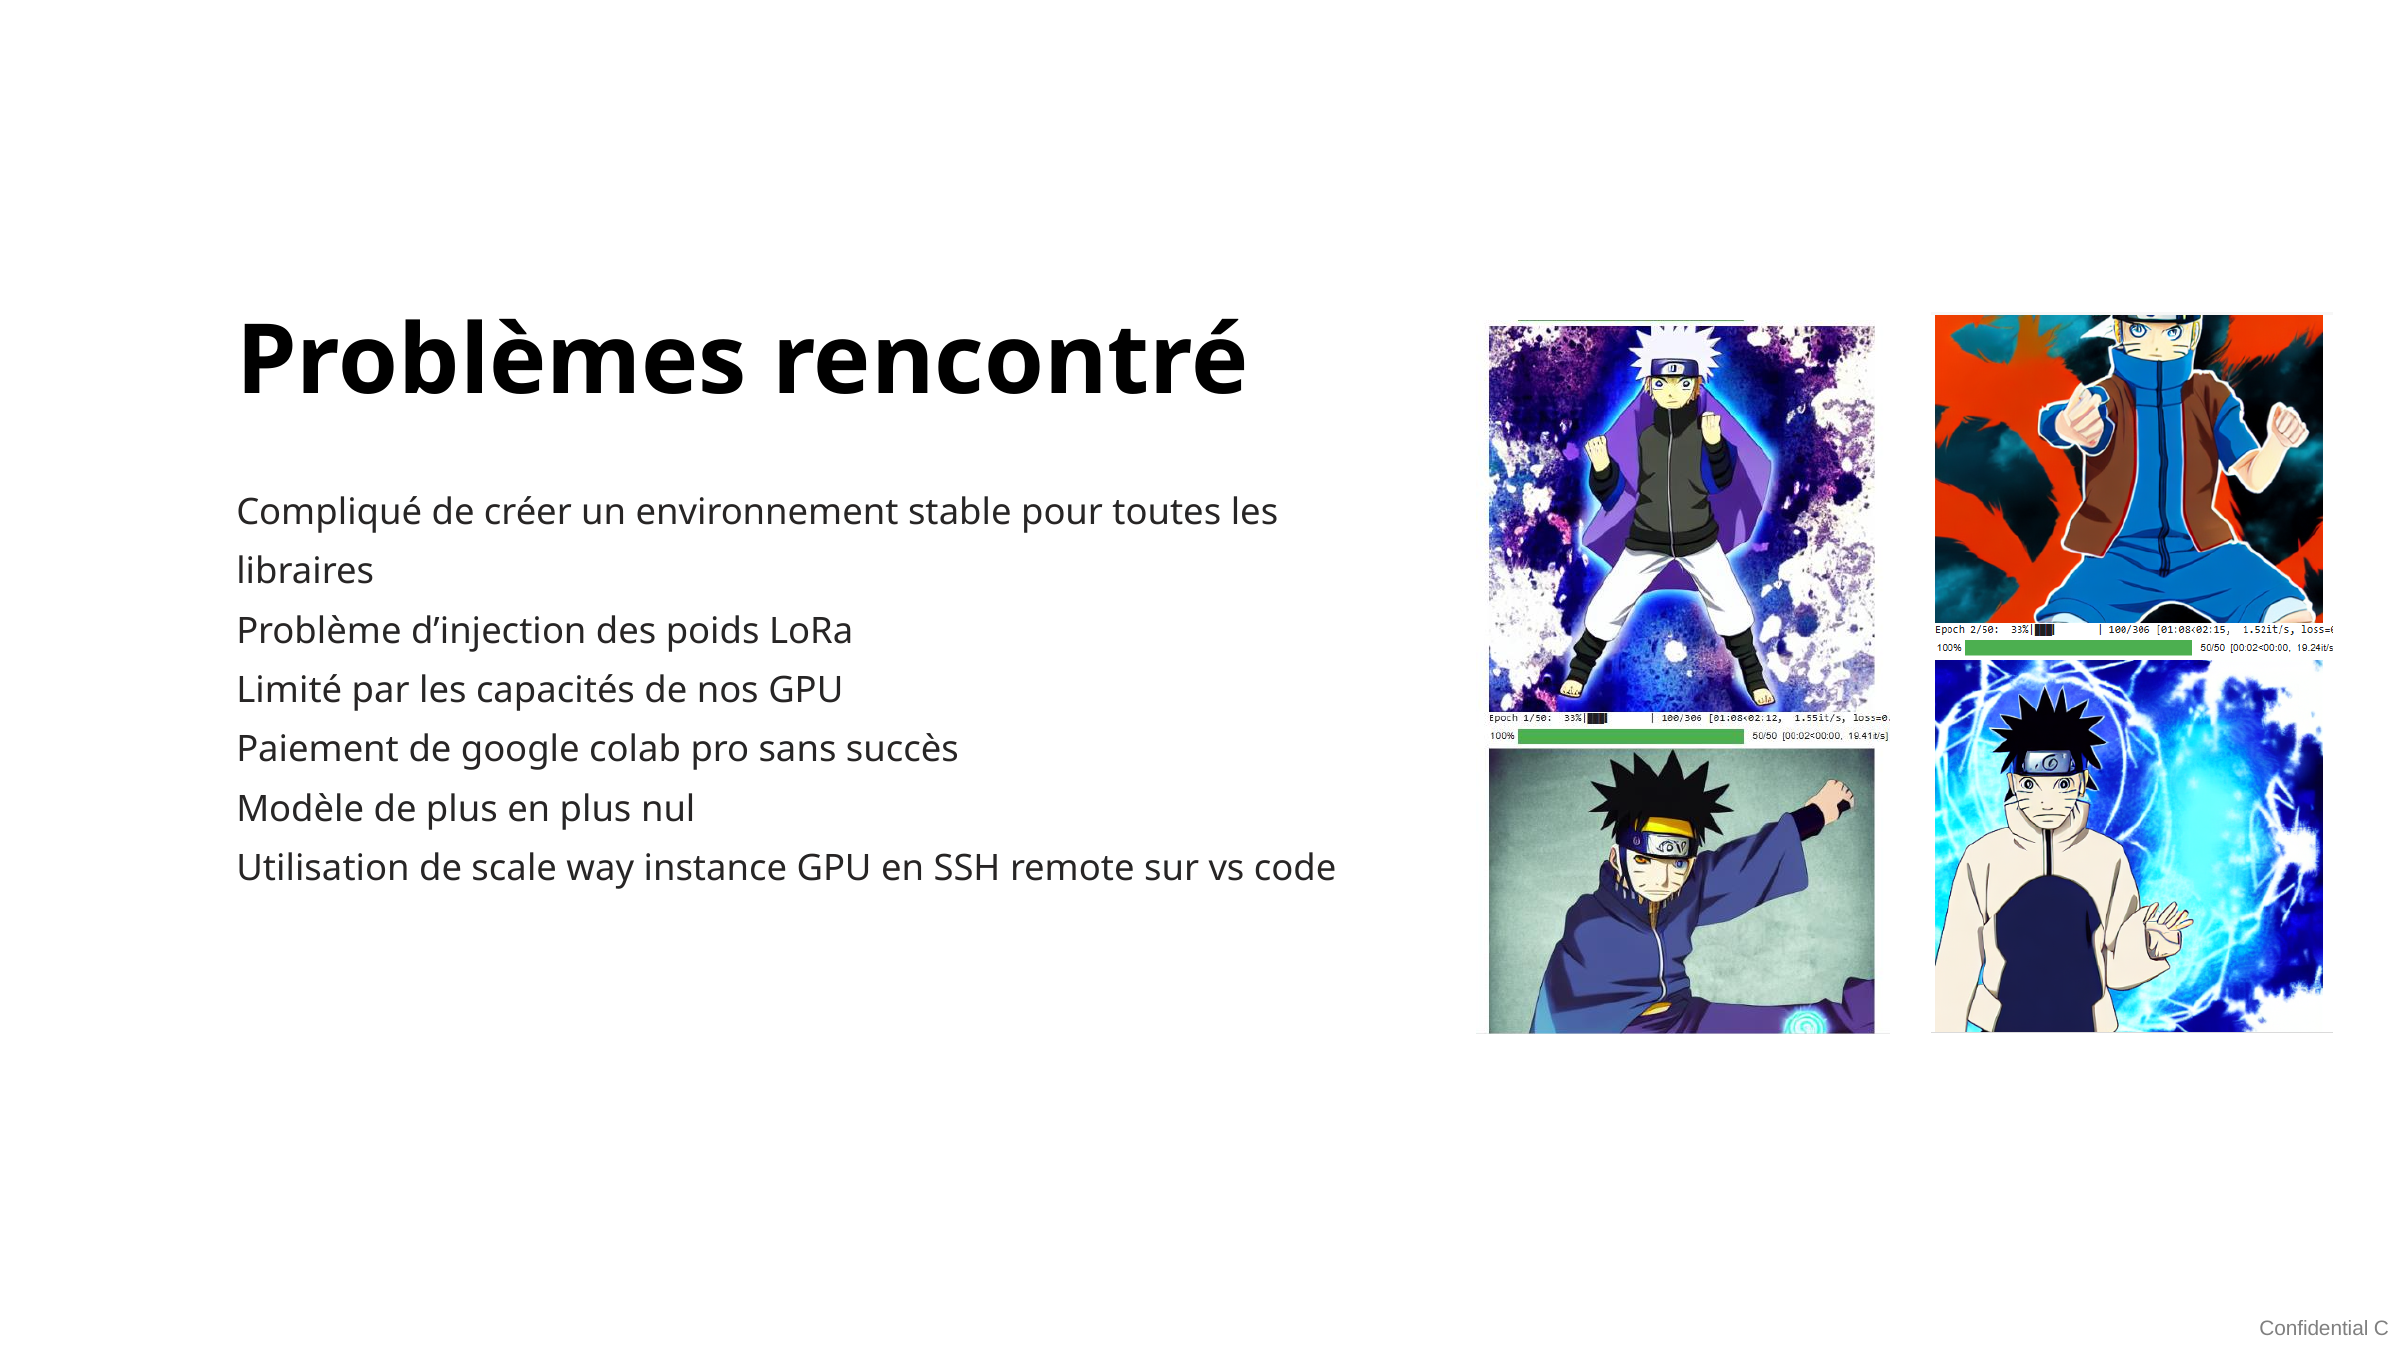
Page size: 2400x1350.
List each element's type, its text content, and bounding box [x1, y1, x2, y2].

picture [1476, 320, 1890, 1034]
text_box Compliqué de créer un environnement stable pour toutes les libraires Problème d’injection des poids LoRa Limité par les capacités de nos GPU Paiement de google colab pro sans succès Modèle de plus en plus nul Utilisation de scale way instance GPU en SSH remote sur vs code [236, 472, 1376, 667]
text_box Problèmes rencontré [236, 291, 1502, 414]
picture [1931, 312, 2333, 1034]
